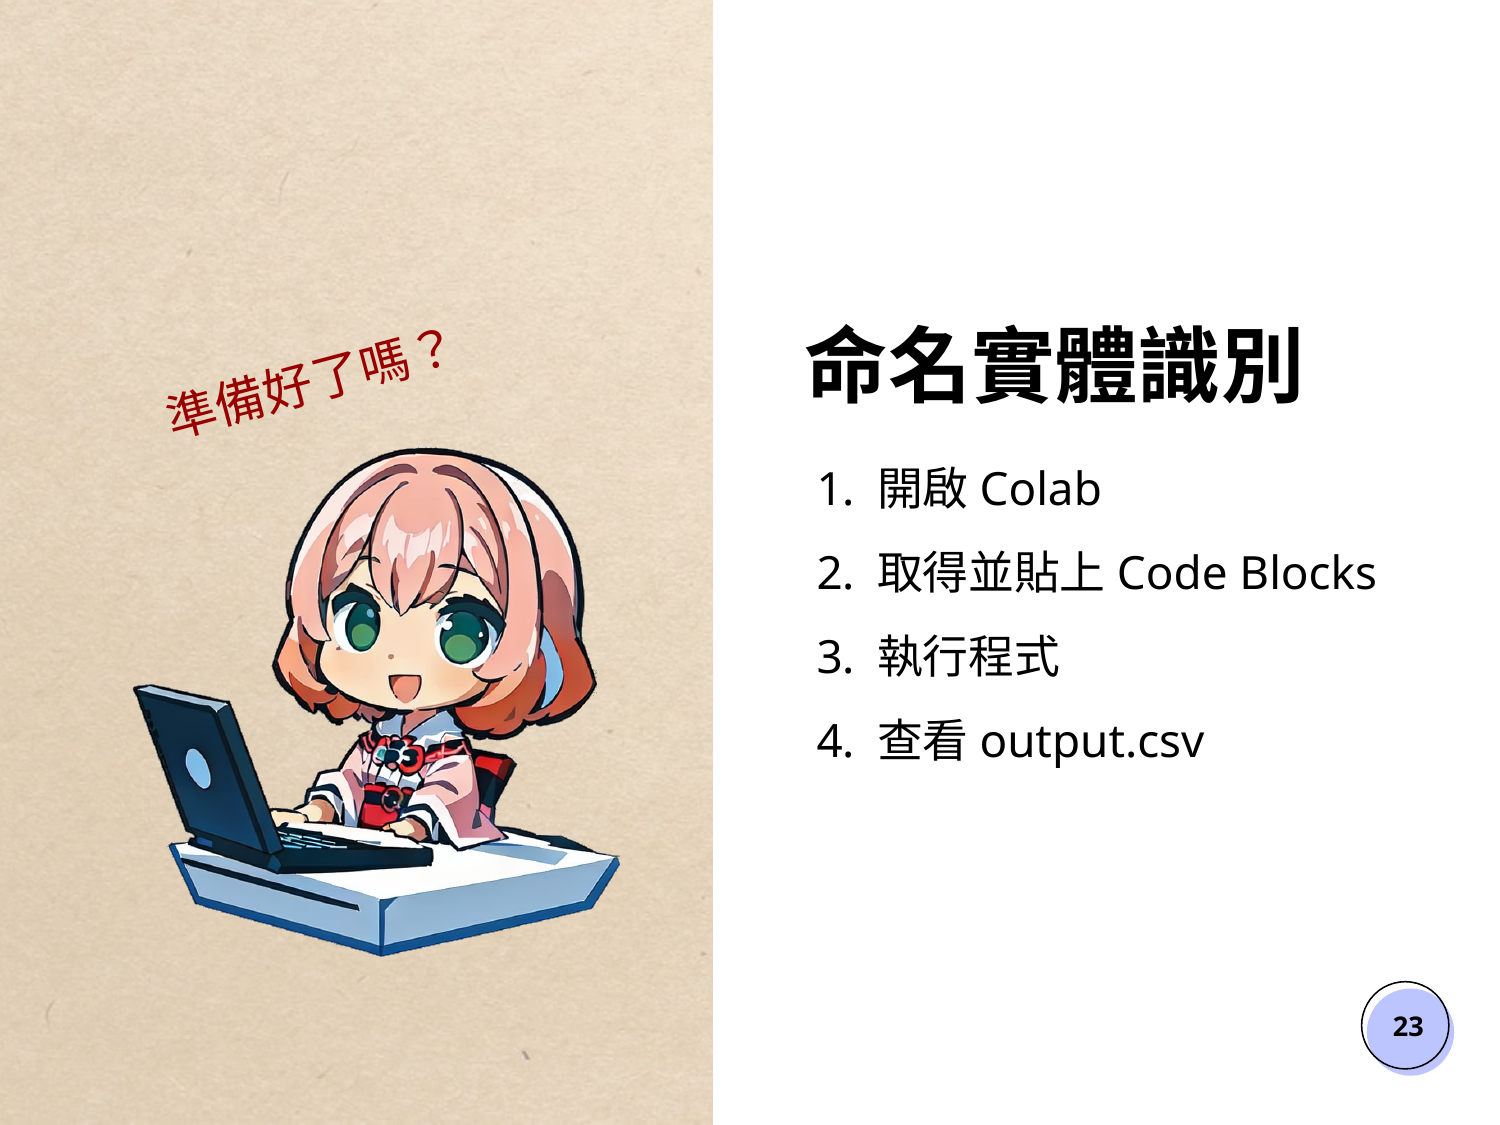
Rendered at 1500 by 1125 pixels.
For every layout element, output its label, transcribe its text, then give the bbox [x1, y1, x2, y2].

text_box 準備好了嗎？ [114, 293, 509, 450]
slide_number ‹#› [1363, 984, 1454, 1071]
text_box 命名實體識別 [789, 307, 1427, 429]
text_box 開啟Colab 取得並貼上Code Blocks 執行程式 查看output.csv [787, 436, 1424, 968]
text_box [0, 0, 713, 1125]
picture [132, 447, 620, 957]
